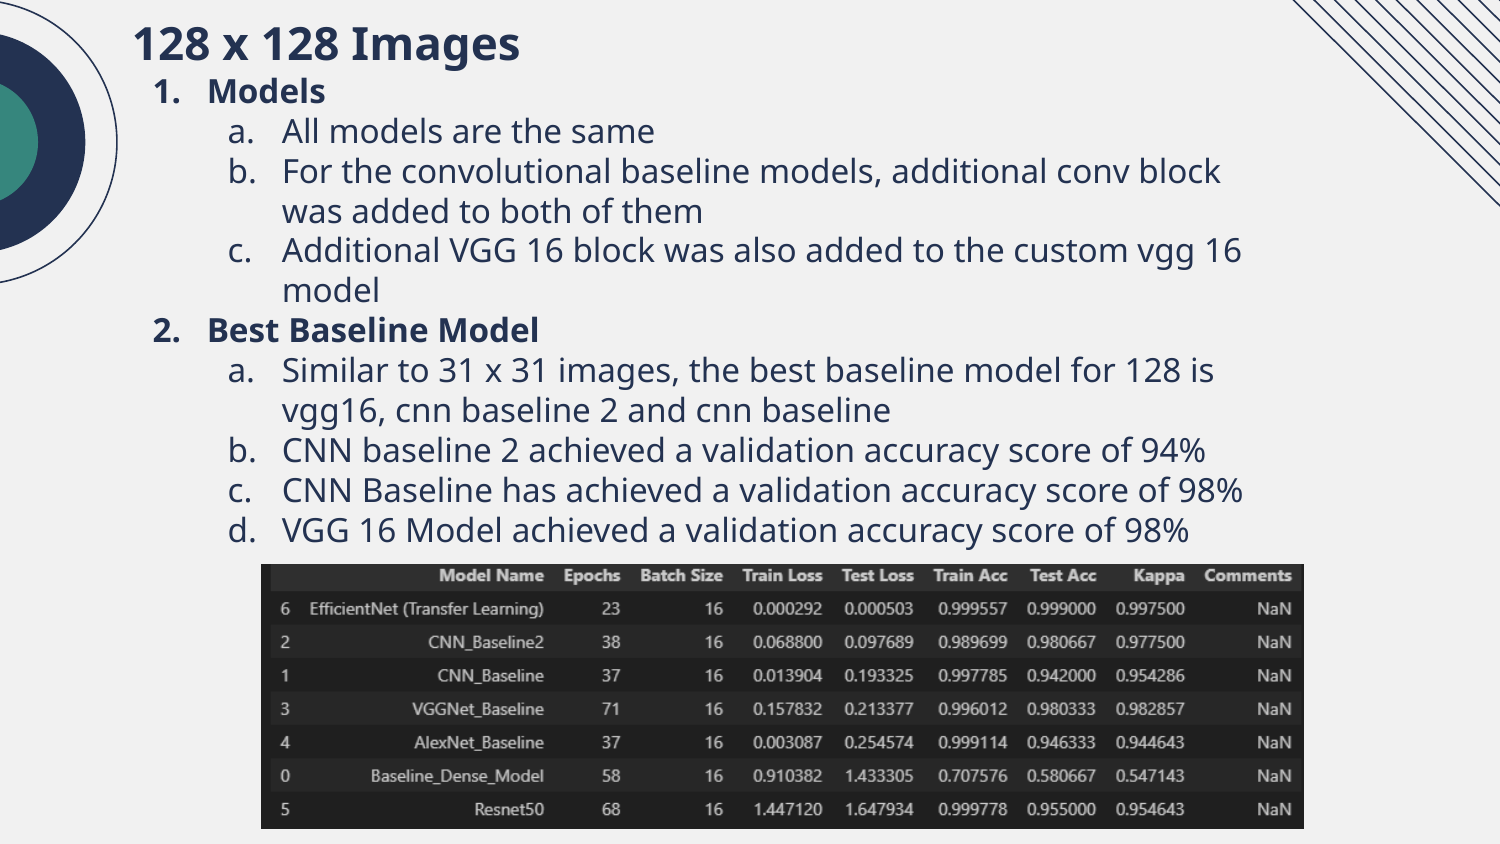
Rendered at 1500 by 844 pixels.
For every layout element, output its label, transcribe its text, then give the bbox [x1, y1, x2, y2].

text_box 128 x 128 Images Models All models are the same For the convolutional baseline models, additional conv block was added to both of them Additional VGG 16 block was also added to the custom vgg 16 model Best Baseline Model Similar to 31 x 31 images, the best baseline model for 128 is vgg16, cnn baseline 2 and cnn baseline CNN baseline 2 achieved a validation accuracy score of 94% CNN Baseline has achieved a validation accuracy score of 98% VGG 16 Model achieved a validation accuracy score of 98% [116, 0, 1304, 699]
picture [260, 564, 1304, 829]
